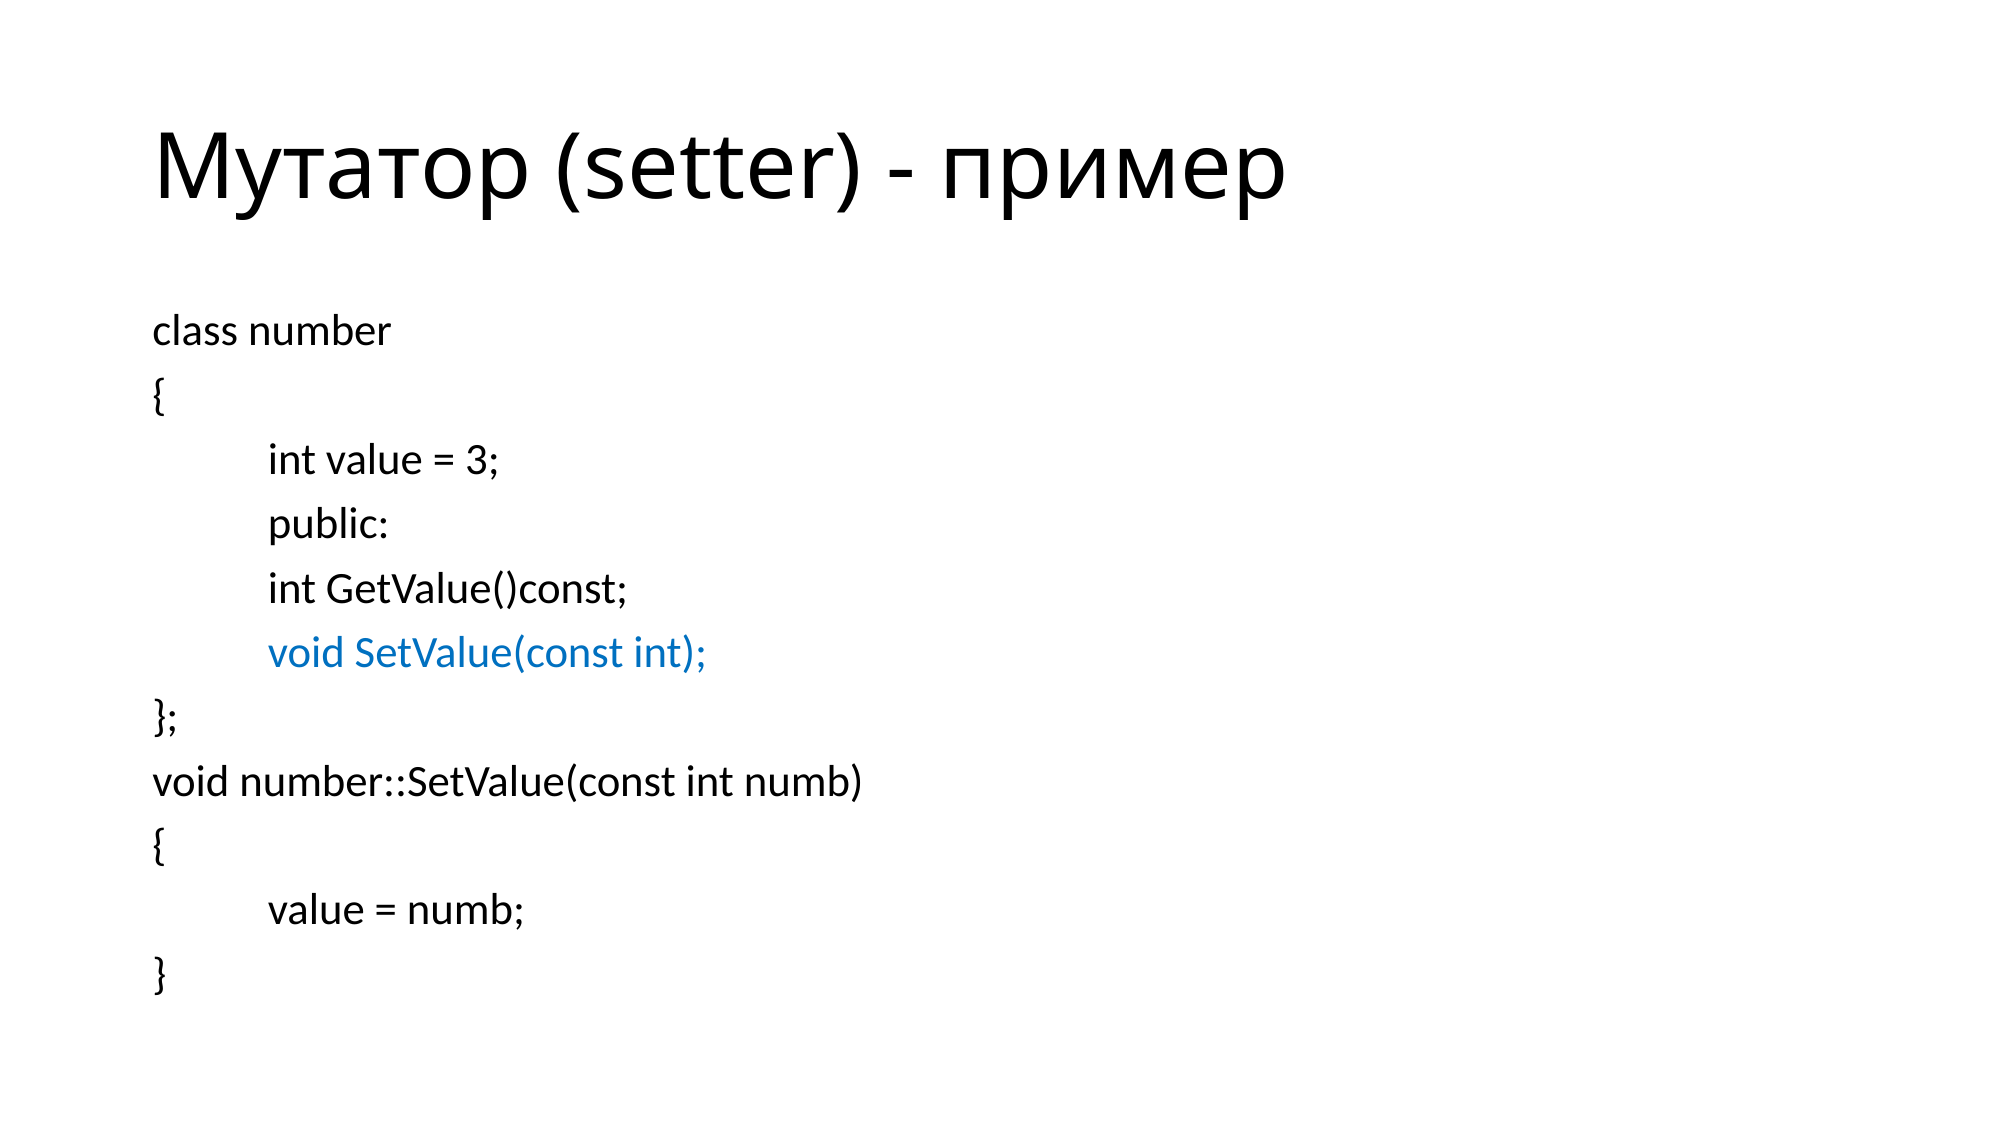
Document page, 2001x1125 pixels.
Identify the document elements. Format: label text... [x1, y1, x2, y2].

title Мутатор (setter) - пример [137, 59, 1863, 278]
list class number { int value = 3; public: int GetValue()const; void SetValue(const int); }; void number::SetValue(const int numb) { value = numb; } [137, 299, 1863, 1014]
